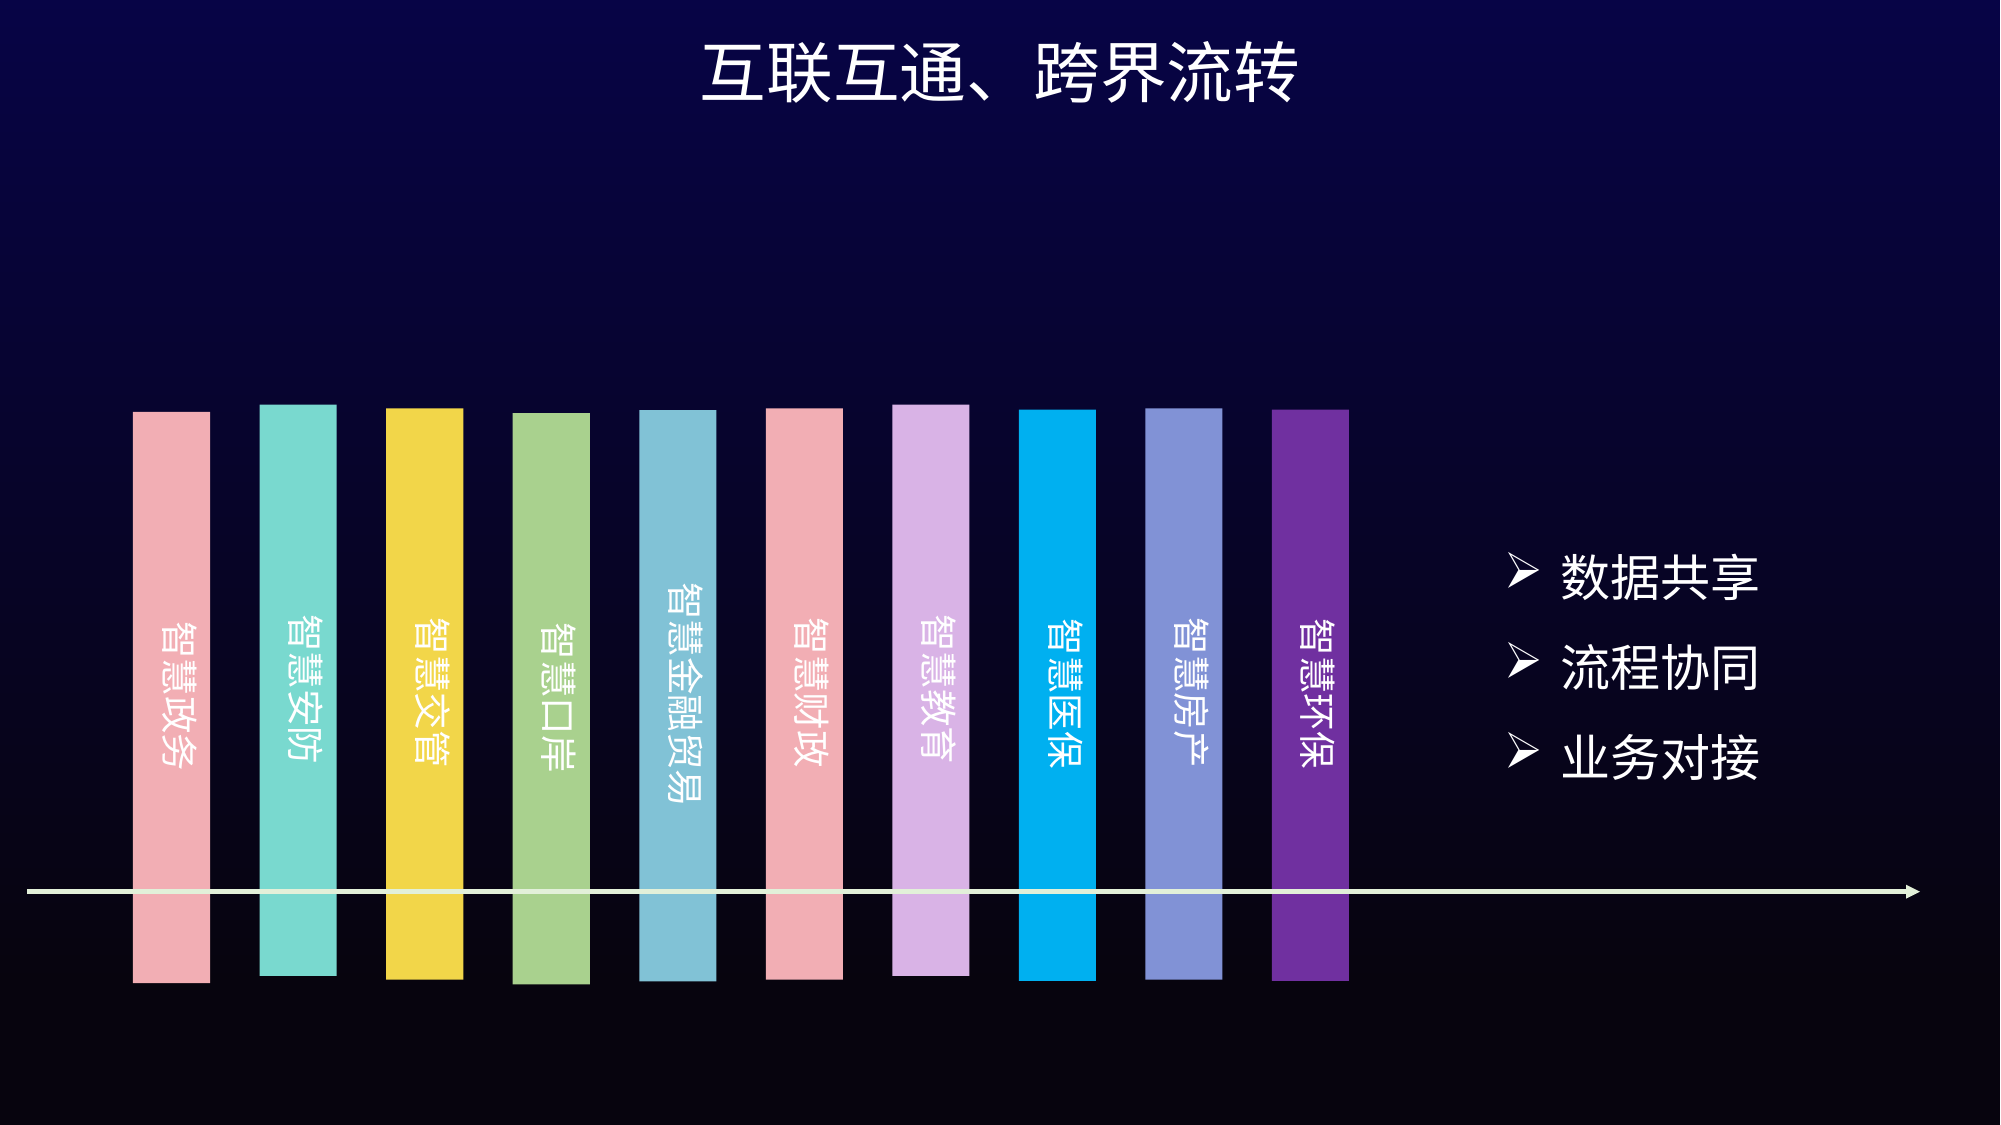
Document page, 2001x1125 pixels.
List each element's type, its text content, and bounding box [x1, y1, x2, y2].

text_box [1145, 892, 1223, 980]
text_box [765, 892, 843, 980]
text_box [132, 411, 210, 891]
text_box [1018, 892, 1096, 981]
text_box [512, 412, 590, 891]
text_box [132, 892, 210, 984]
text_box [512, 892, 590, 985]
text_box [259, 404, 337, 891]
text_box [639, 892, 717, 982]
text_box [639, 410, 717, 891]
list 互联互通、跨界流转 [132, 23, 1868, 129]
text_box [1145, 408, 1223, 891]
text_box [1018, 409, 1096, 891]
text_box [1271, 892, 1349, 981]
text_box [386, 408, 464, 891]
text_box 数据共享 流程协同 业务对接 [1489, 509, 1920, 795]
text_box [765, 408, 843, 891]
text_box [386, 892, 464, 980]
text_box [892, 892, 970, 976]
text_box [892, 404, 970, 891]
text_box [1271, 409, 1349, 891]
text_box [259, 892, 337, 976]
